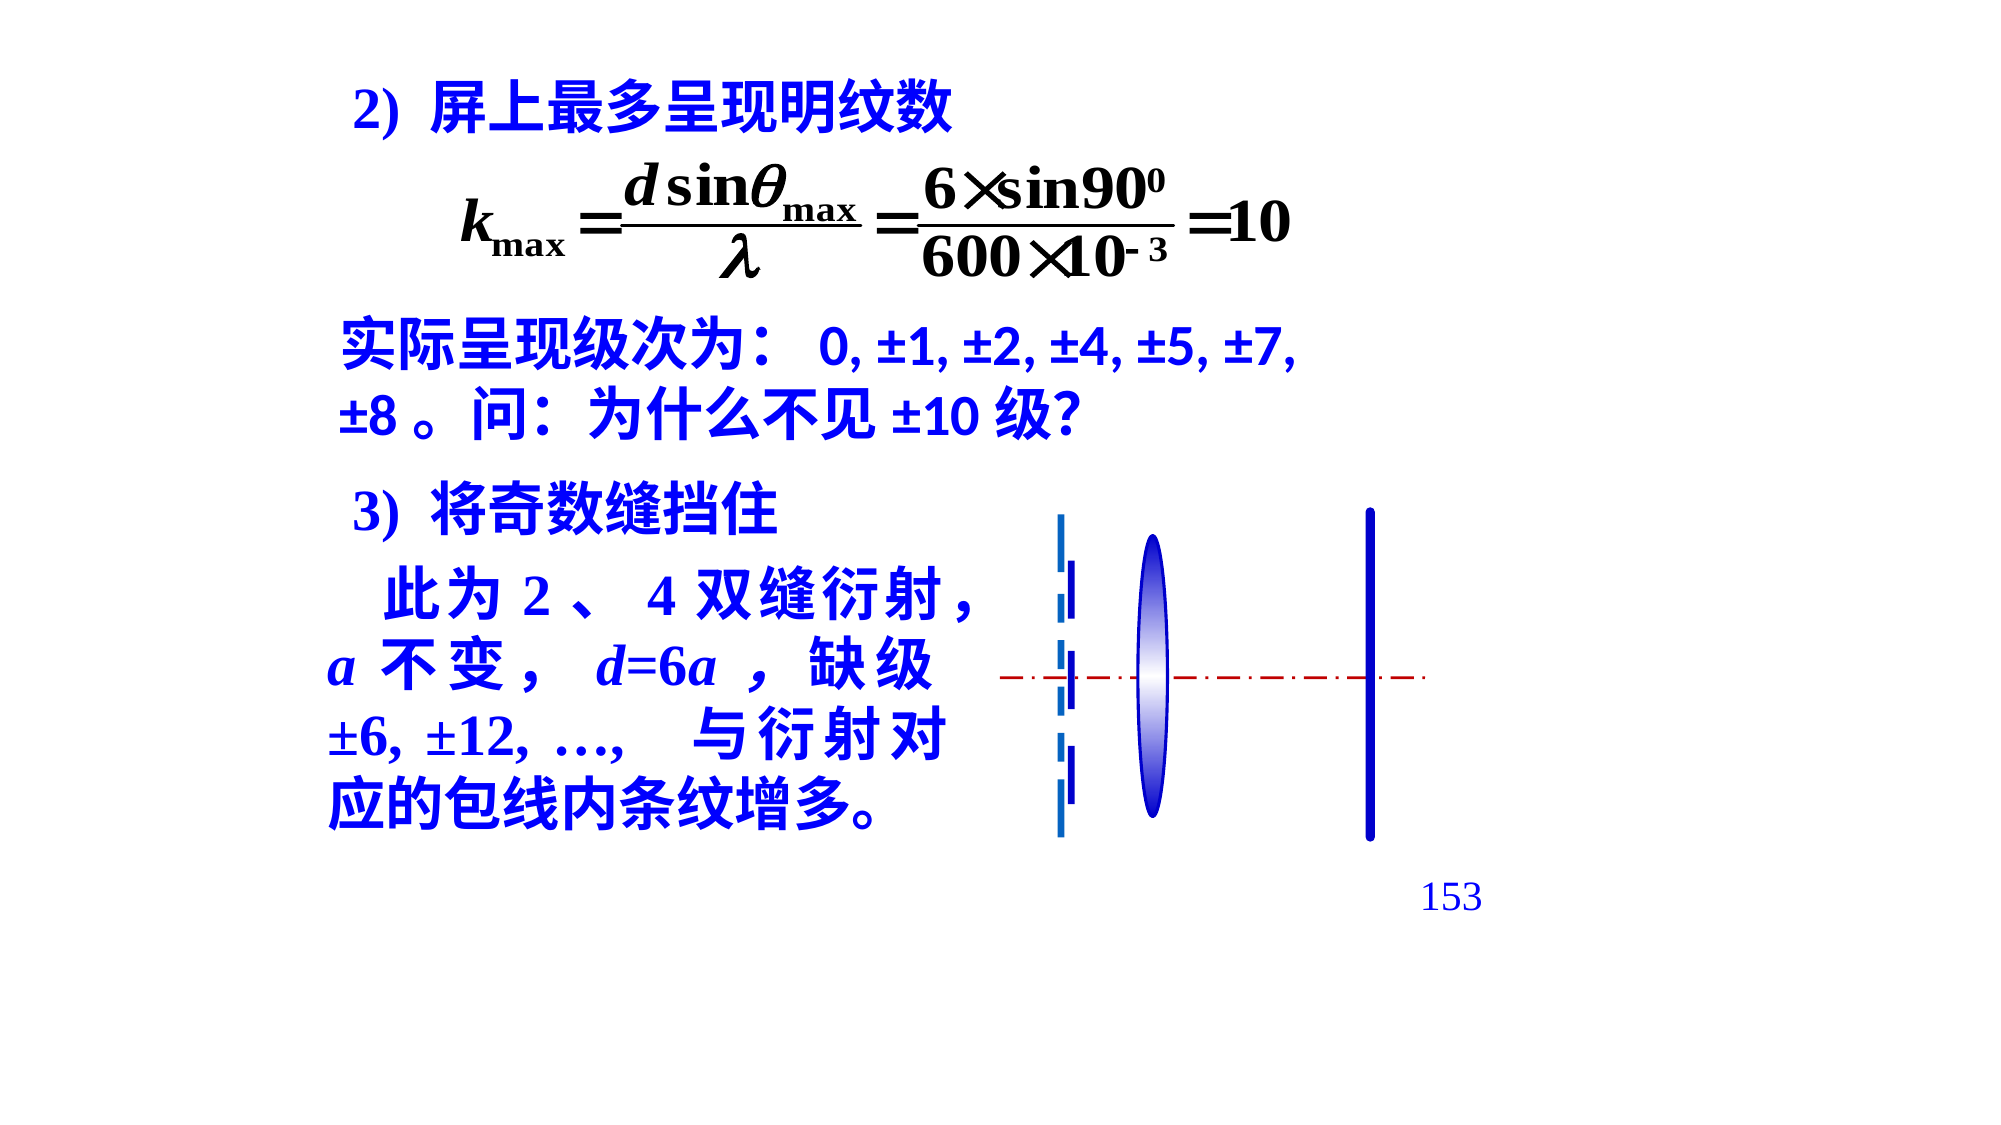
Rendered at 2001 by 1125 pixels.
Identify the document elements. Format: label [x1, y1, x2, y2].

text_box [312, 299, 1450, 845]
text_box [337, 62, 1300, 289]
slide_number [1237, 862, 1498, 925]
